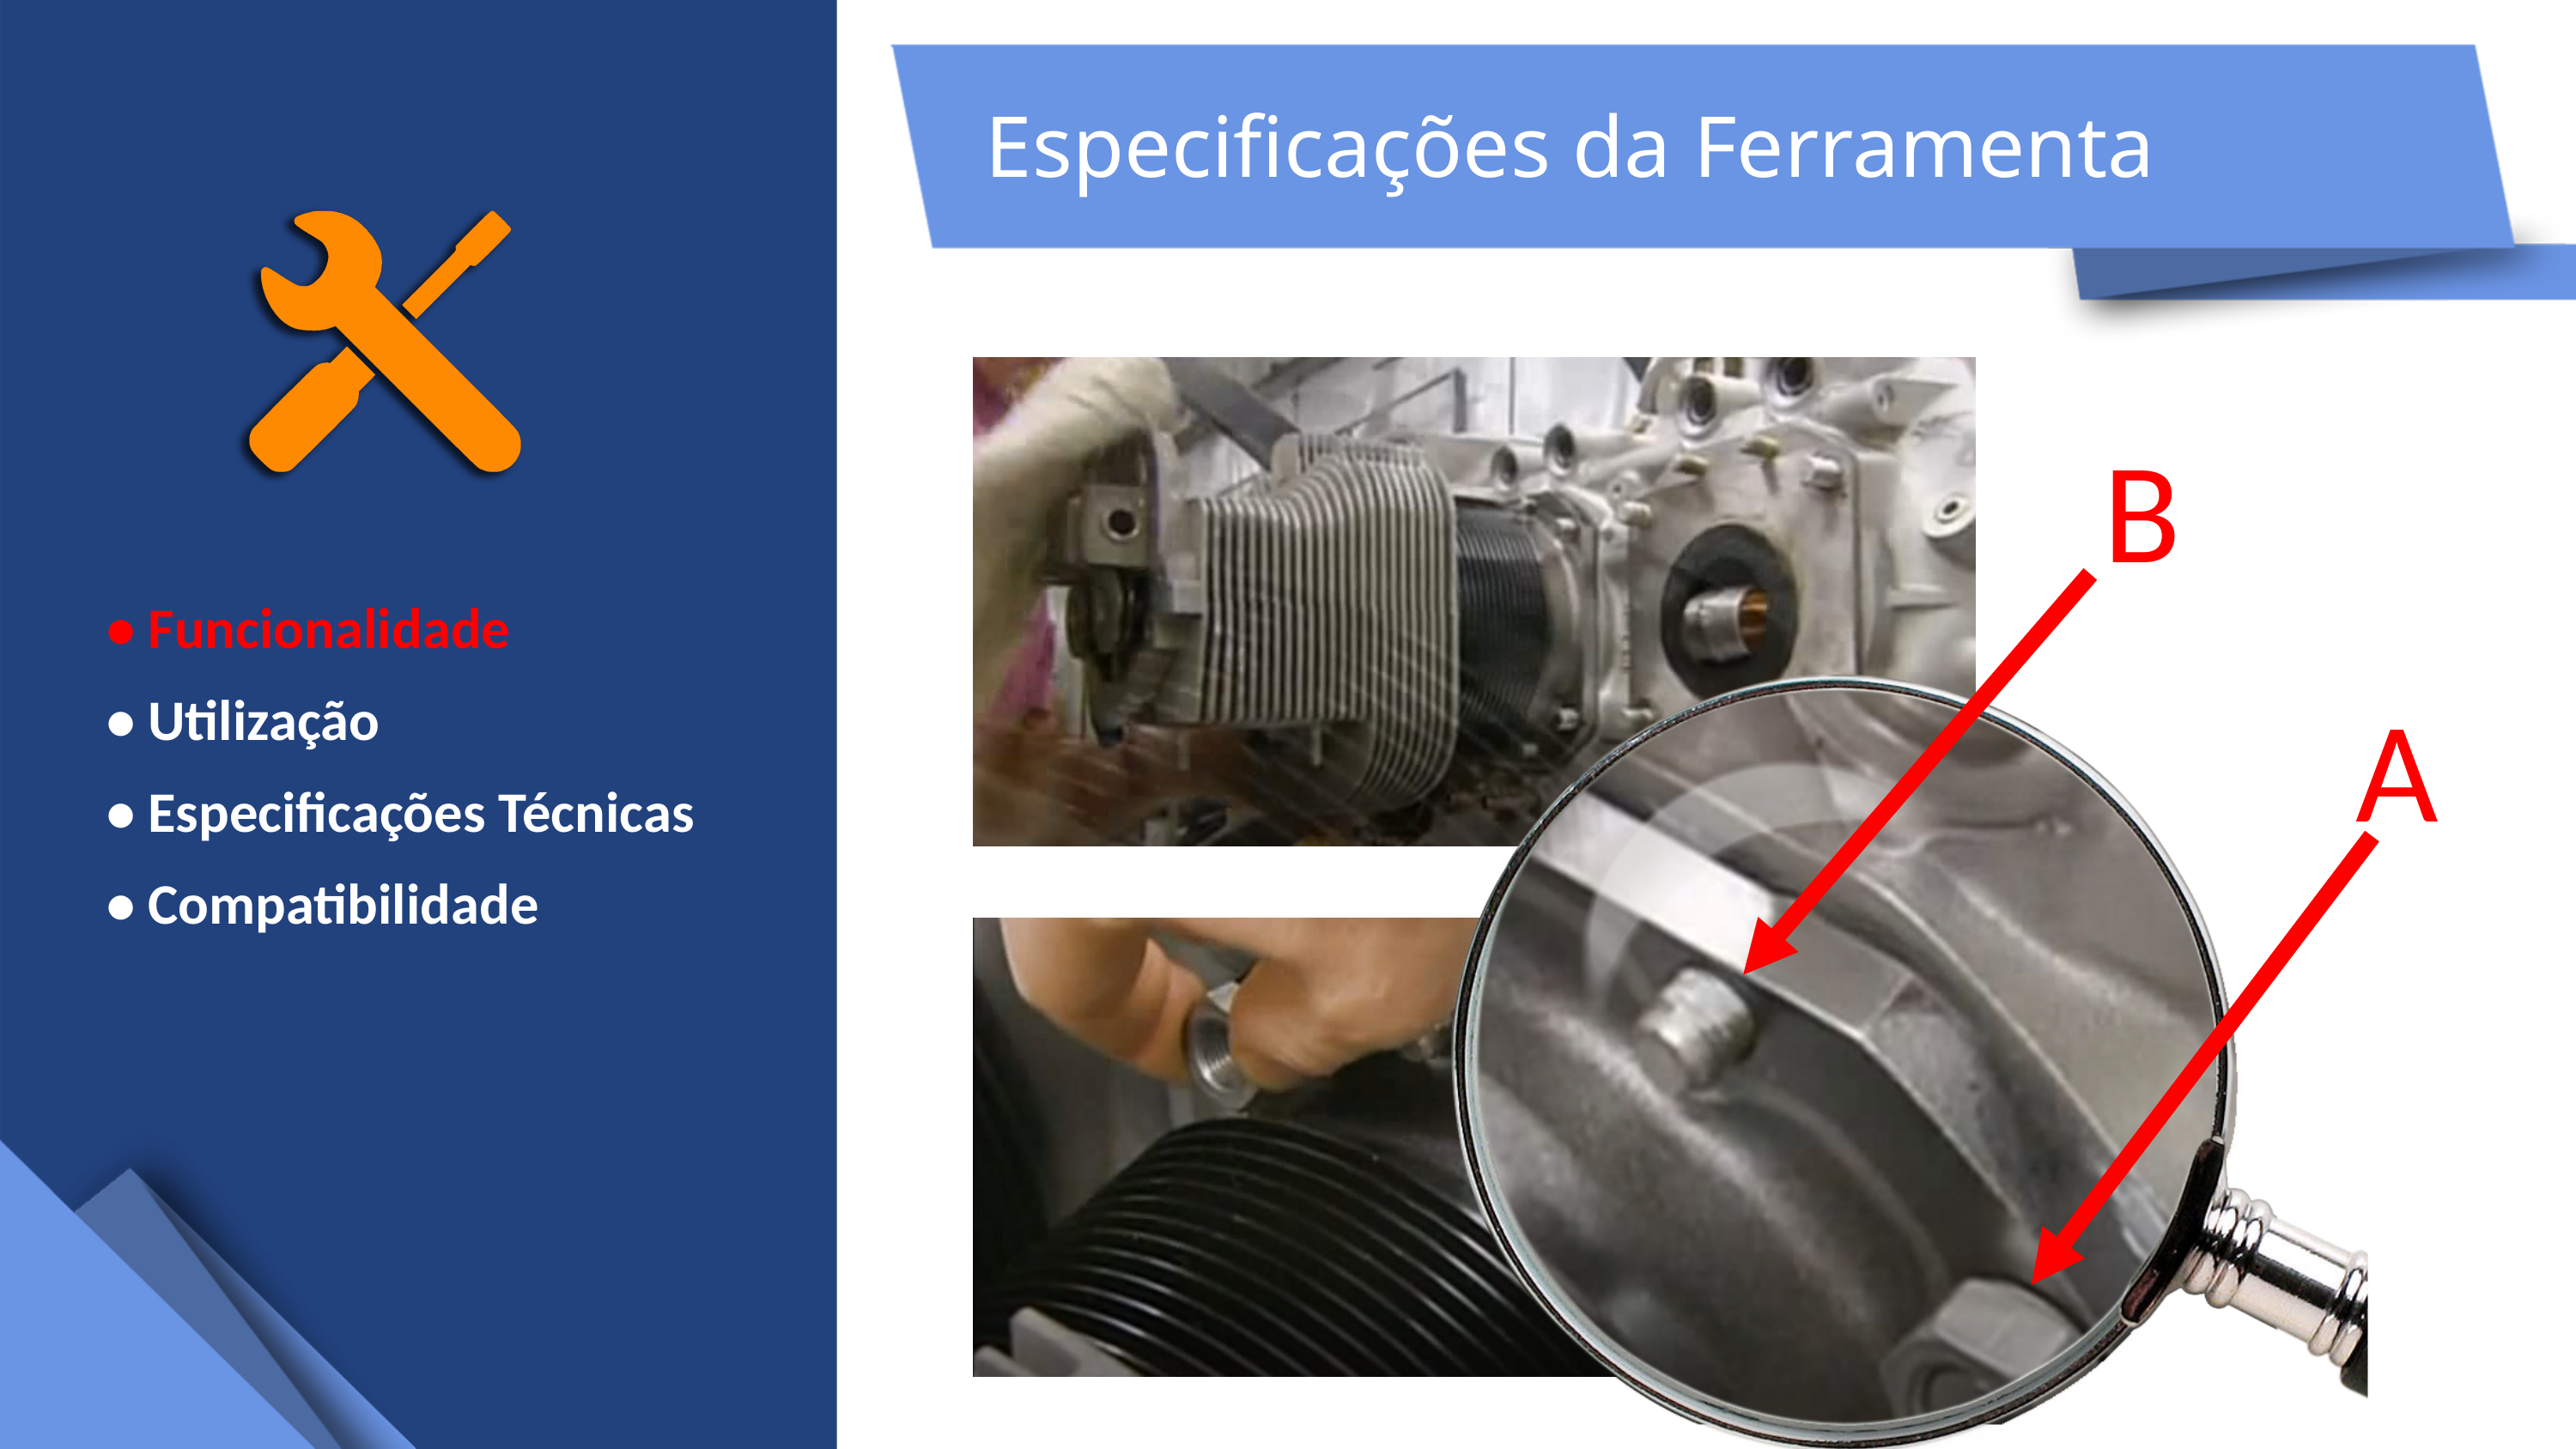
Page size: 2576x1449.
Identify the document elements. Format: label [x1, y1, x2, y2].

text_box [1743, 573, 2091, 975]
picture [0, 0, 2576, 1449]
text_box [2031, 836, 2372, 1285]
